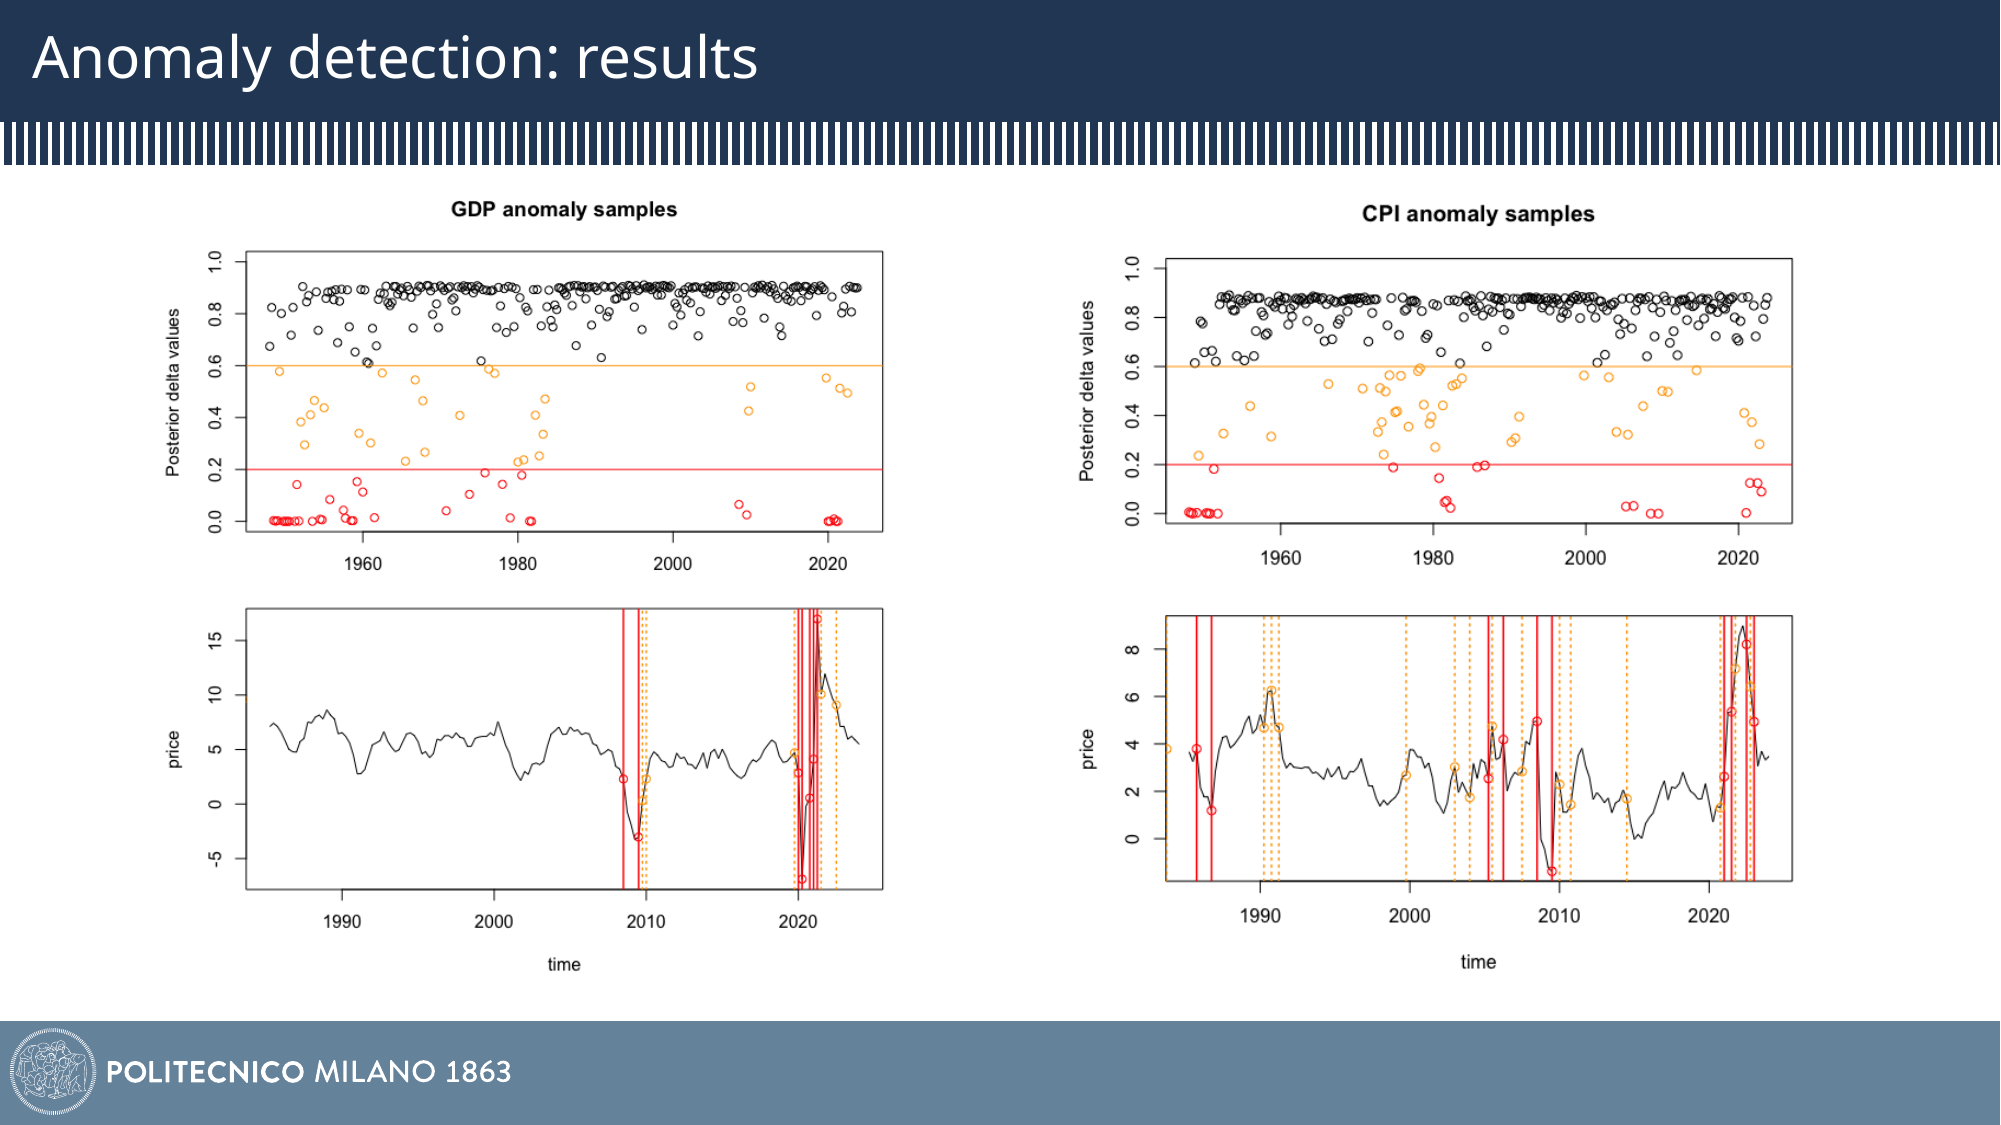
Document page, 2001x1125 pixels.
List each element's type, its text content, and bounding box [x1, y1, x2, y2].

title Anomaly detection: results [17, 14, 1161, 105]
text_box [160, 166, 1840, 997]
